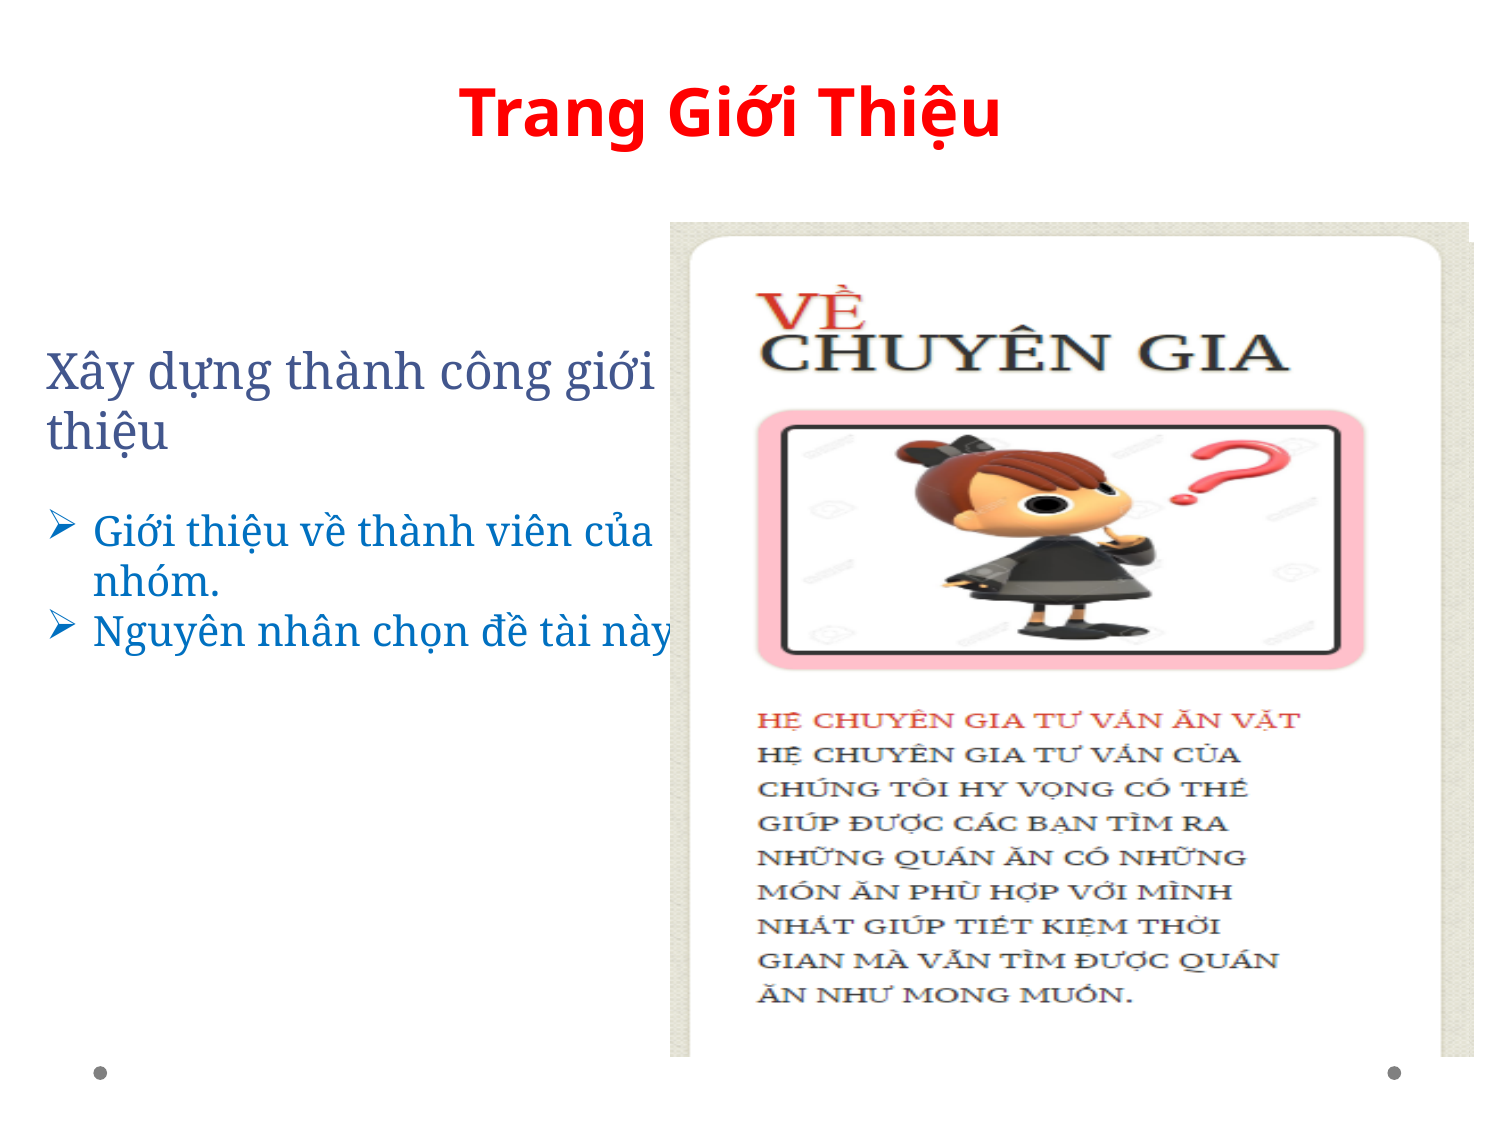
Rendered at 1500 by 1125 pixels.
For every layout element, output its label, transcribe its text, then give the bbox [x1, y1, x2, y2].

text_box Trang Giới Thiệu [262, 62, 1200, 158]
text_box Xây dựng thành công giới thiệu Giới thiệu về thành viên của nhóm. Nguyên nhân chọn đề tài này [31, 287, 664, 663]
picture [669, 222, 1474, 1057]
